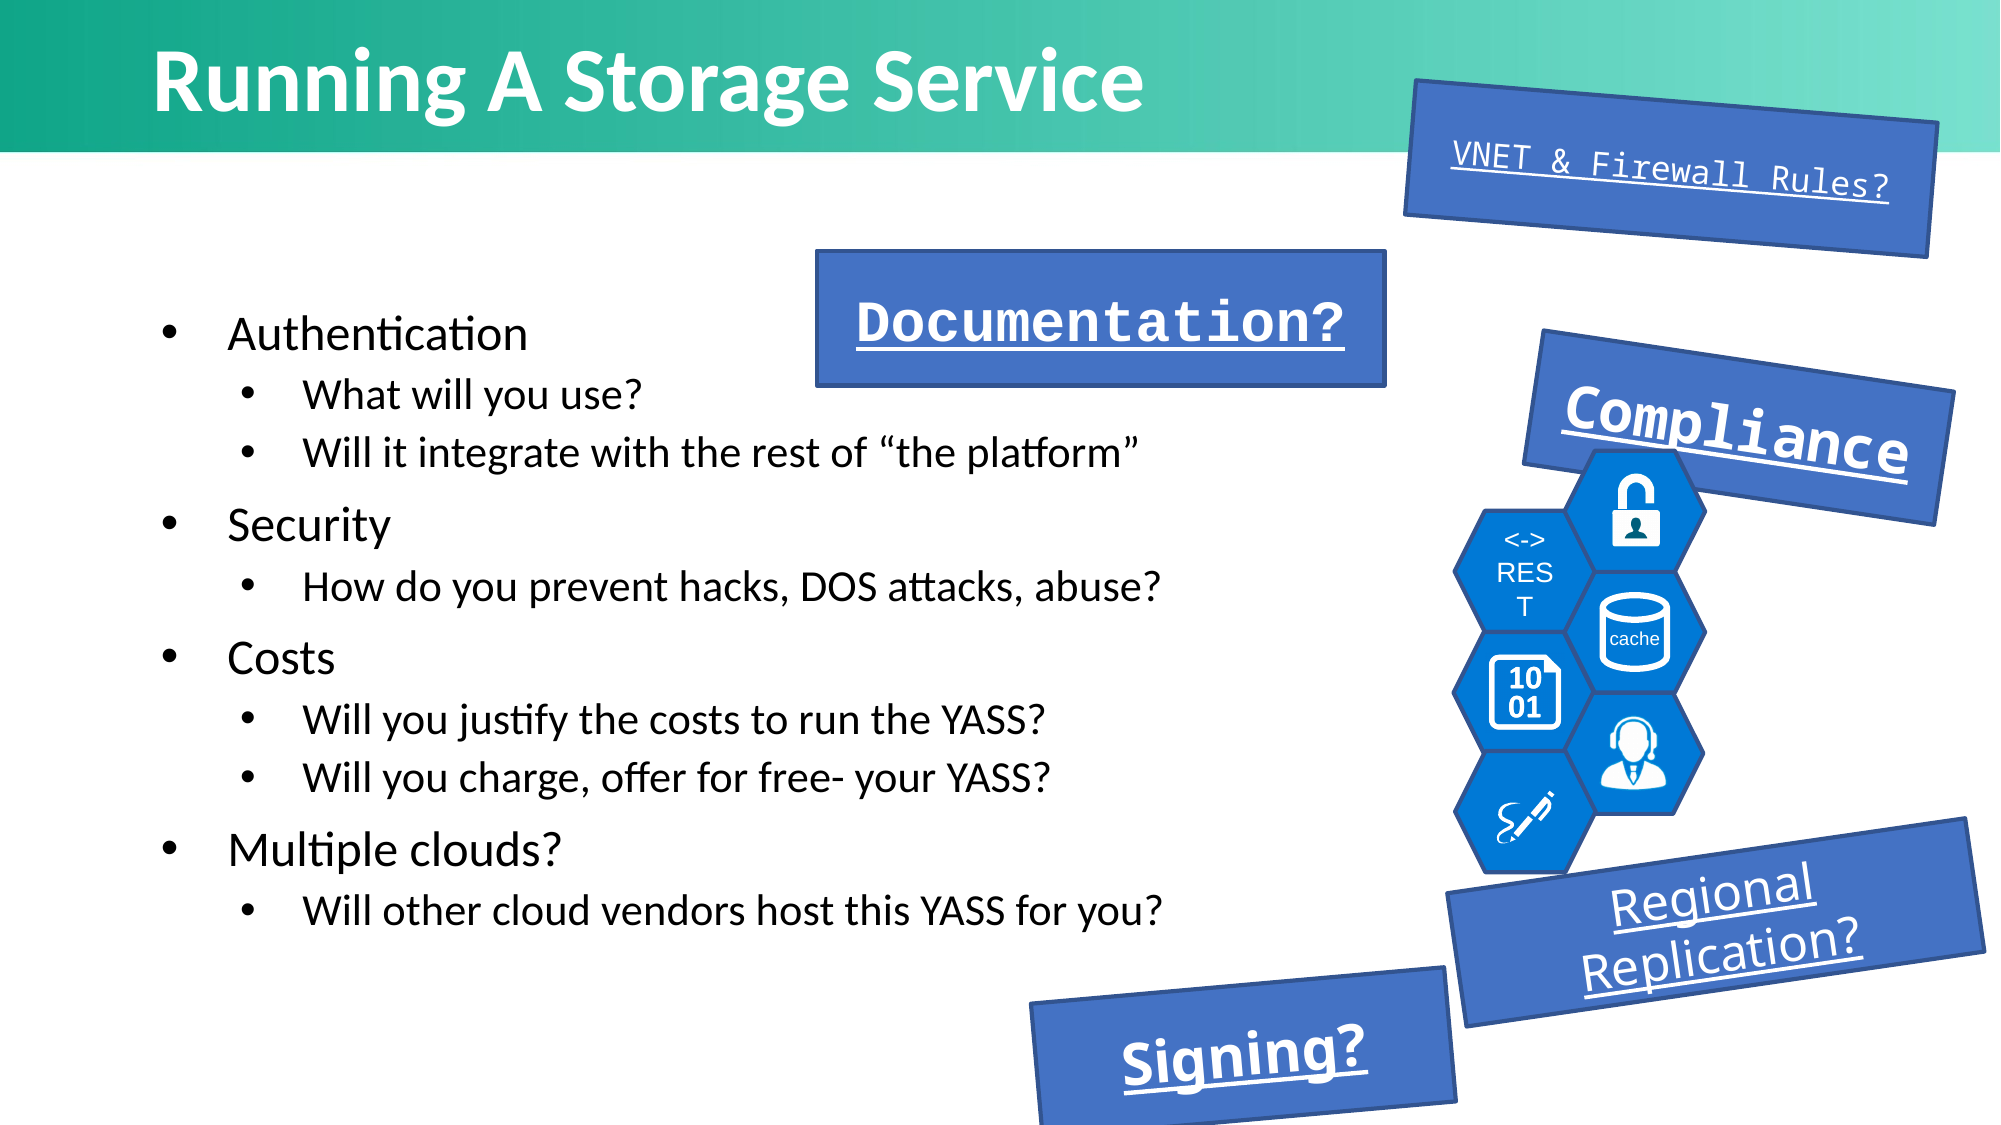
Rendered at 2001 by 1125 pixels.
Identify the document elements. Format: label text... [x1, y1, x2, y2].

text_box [1453, 631, 1559, 754]
text_box Documentation? [815, 249, 1387, 388]
picture [0, 0, 2000, 1125]
text_box VNET & Firewall Rules? [1403, 78, 1940, 260]
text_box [1496, 790, 1557, 844]
list Authentication What will you use? Will it integrate with the rest of “the platform” Security How do you prevent hacks, DOS attacks, abuse? Costs Will you justify the costs to run the YASS? Will you charge, offer for free- your YASS? Multiple clouds? Will other cloud vendors host this YASS for you? [137, 299, 1863, 1014]
text_box Regional Replication? [1445, 816, 1987, 1029]
text_box [1453, 762, 1593, 875]
title Running A Storage Service [137, 0, 1863, 165]
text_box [1564, 579, 1706, 693]
text_box Compliance [1521, 328, 1956, 527]
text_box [1562, 692, 1704, 815]
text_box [1564, 450, 1706, 573]
text_box Signing? [1028, 965, 1458, 1125]
text_box <-> REST [1452, 508, 1559, 630]
